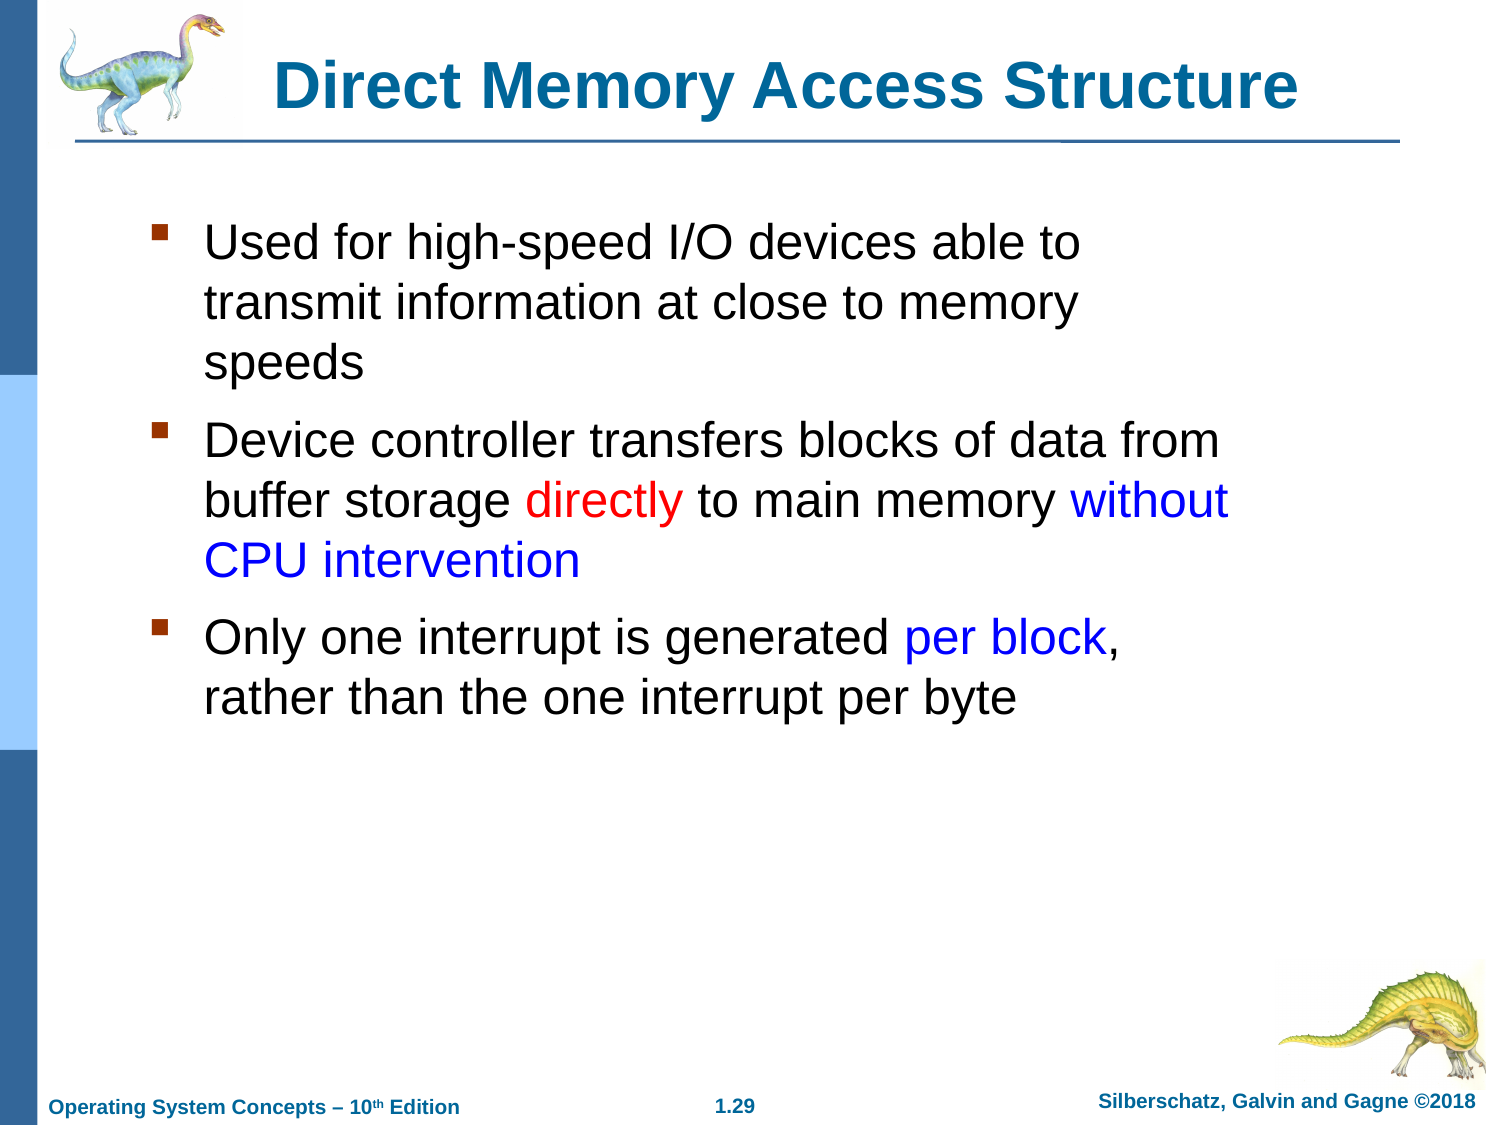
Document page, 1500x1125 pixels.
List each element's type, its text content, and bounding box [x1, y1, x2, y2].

title Direct Memory Access Structure [167, 34, 1407, 130]
picture [46, 0, 243, 149]
list Used for high-speed I/O devices able to transmit information at close to memory speeds Device controller transfers blocks of data from buffer storage directly to main memory without CPU intervention Only one interrupt is generated per block, rather than the one interrupt per byte [132, 202, 1250, 868]
picture [1275, 959, 1486, 1090]
